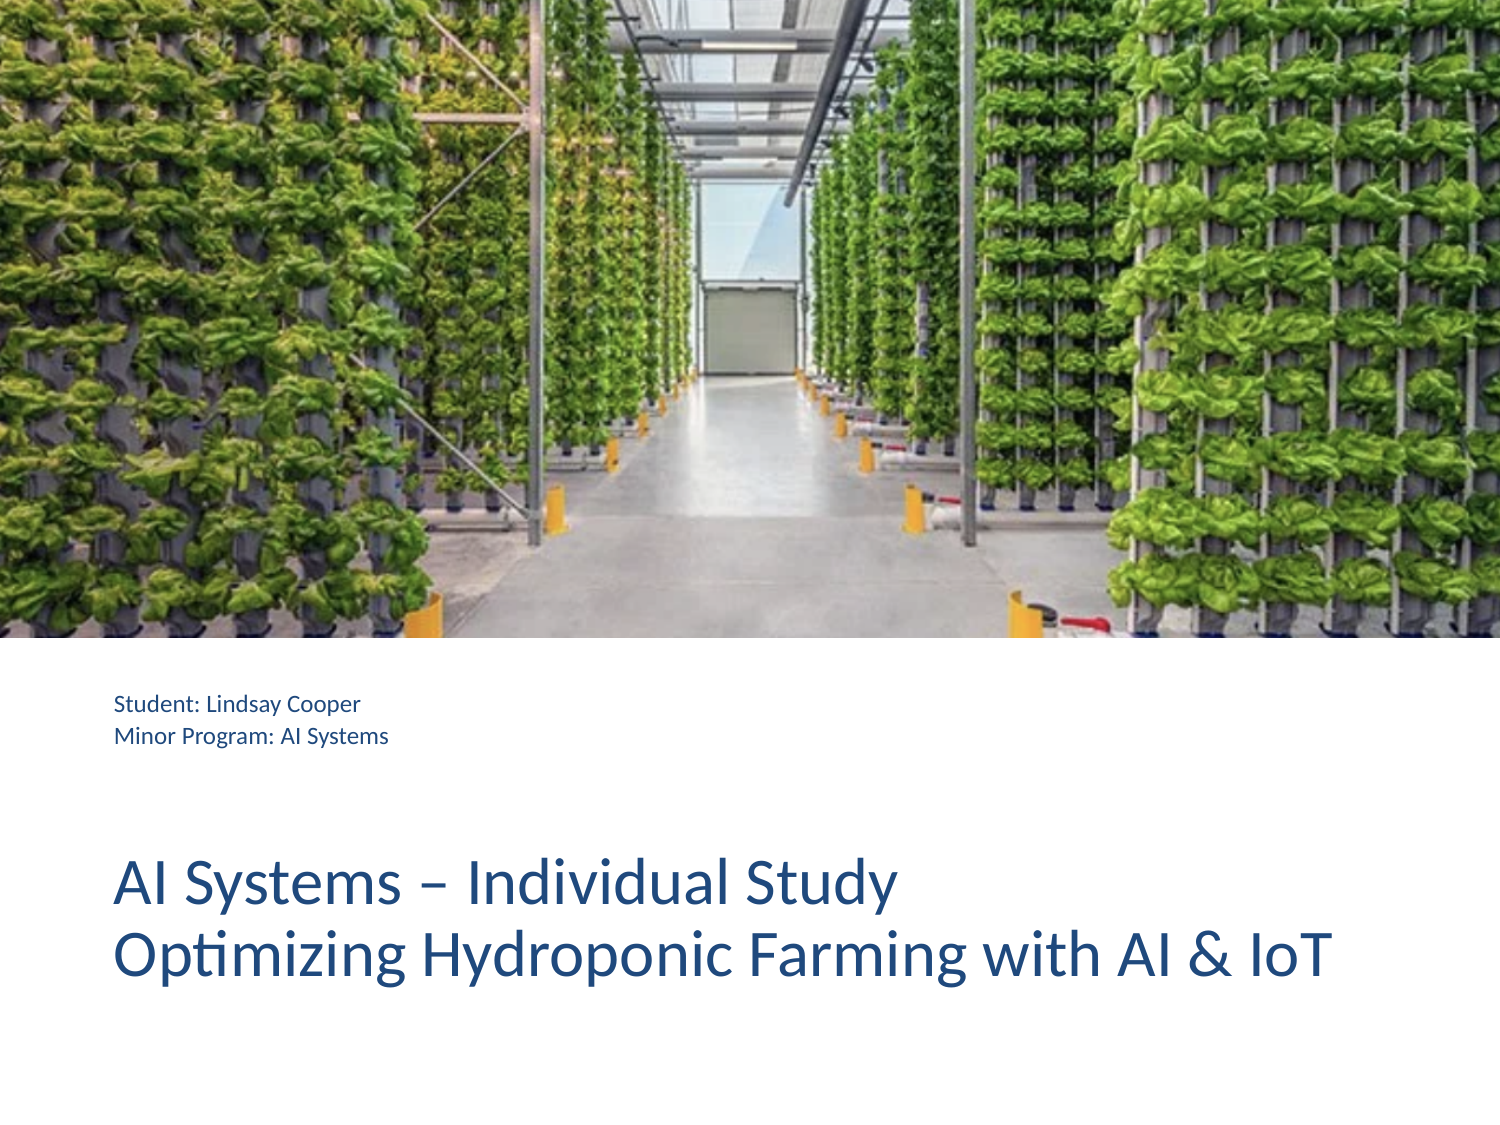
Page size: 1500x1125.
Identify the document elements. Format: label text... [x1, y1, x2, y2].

picture [0, 0, 1500, 638]
subtitle Student: Lindsay Cooper Minor Program: AI Systems [98, 678, 1258, 758]
title AI Systems – Individual Study Optimizing Hydroponic Farming with AI & IoT [98, 839, 1403, 1004]
